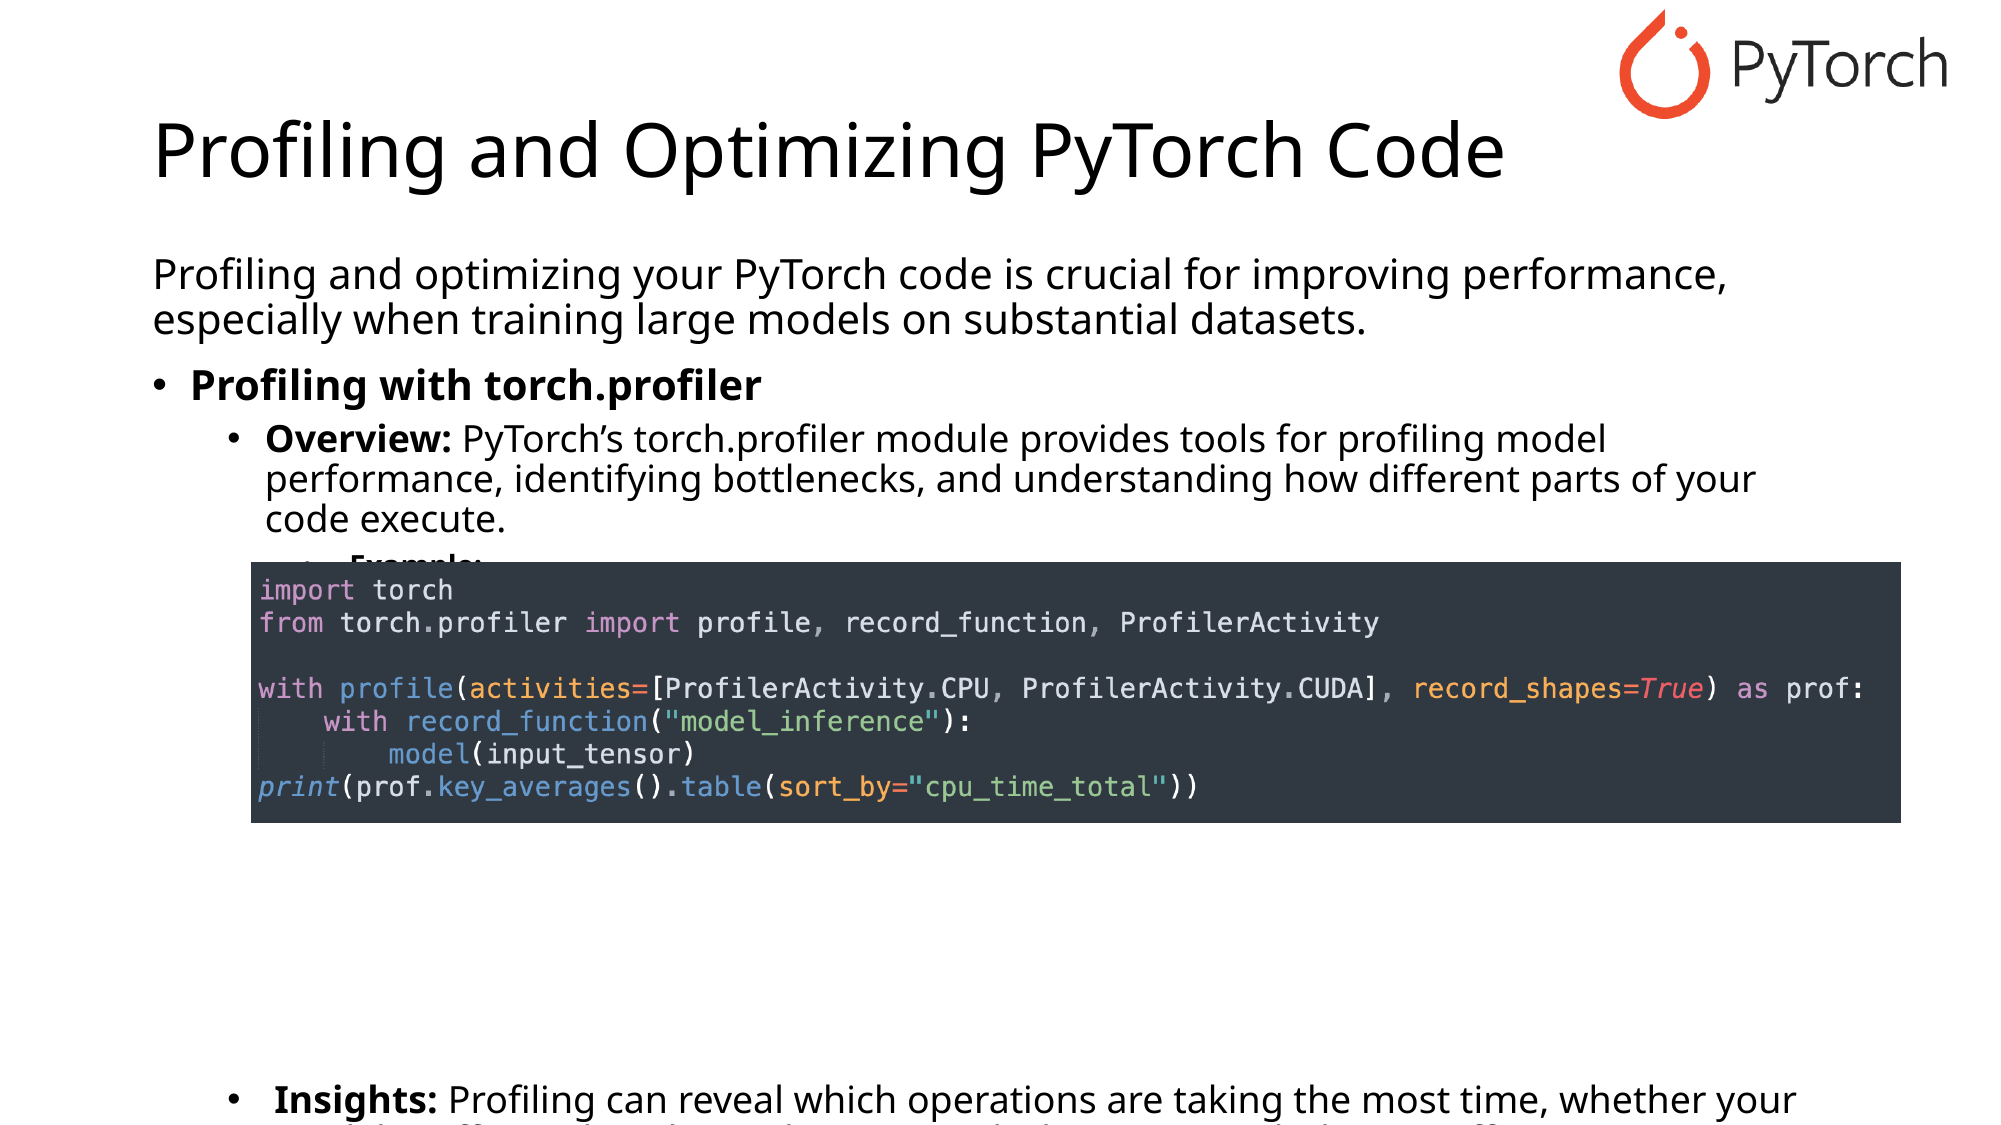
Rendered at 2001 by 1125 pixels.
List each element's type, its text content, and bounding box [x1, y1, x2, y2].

picture [1596, 0, 1970, 157]
title Profiling and Optimizing PyTorch Code [137, 59, 1863, 245]
list Profiling and optimizing your PyTorch code is crucial for improving performance, especially when training large models on substantial datasets. Profiling with torch.profiler Overview: PyTorch’s torch.profiler module provides tools for profiling model performance, identifying bottlenecks, and understanding how different parts of your code execute. Example: Insights: Profiling can reveal which operations are taking the most time, whether your model is effectively utilizing the GPU, and where you might have inefficiencies in your code. [137, 245, 1863, 1036]
picture [251, 561, 1902, 823]
